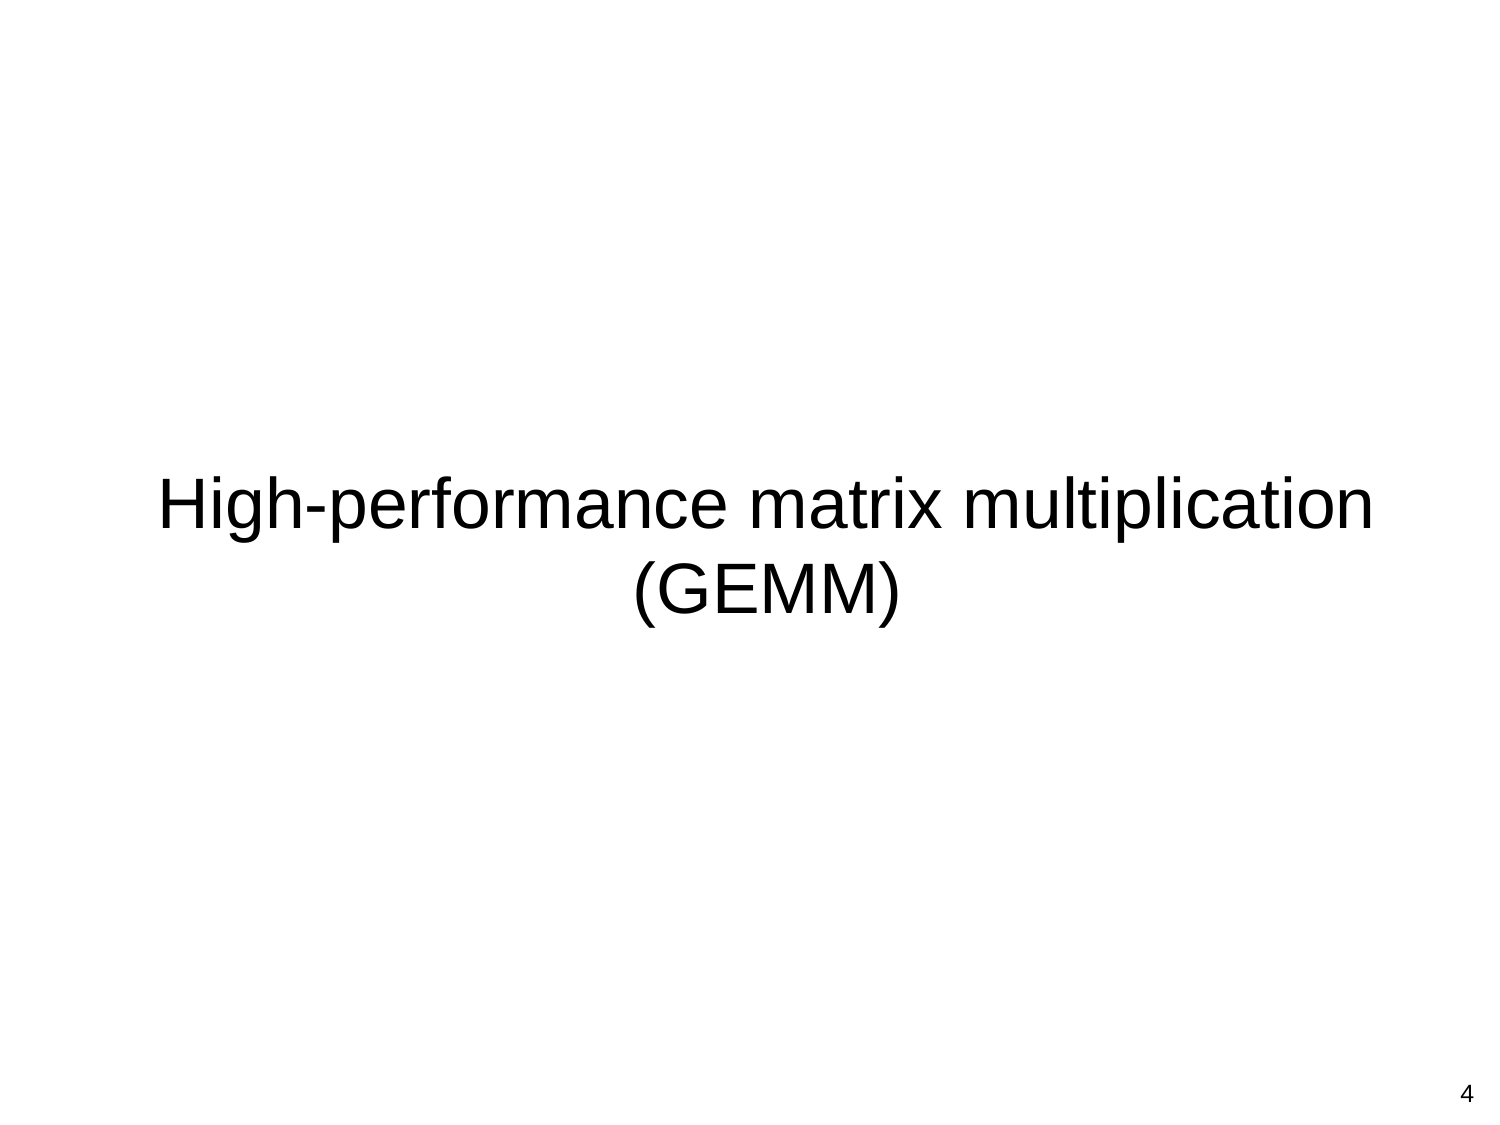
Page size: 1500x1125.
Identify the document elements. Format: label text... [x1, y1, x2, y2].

slide_number 4 [1139, 1062, 1490, 1123]
title High-performance matrix multiplication (GEMM) [35, 448, 1500, 637]
